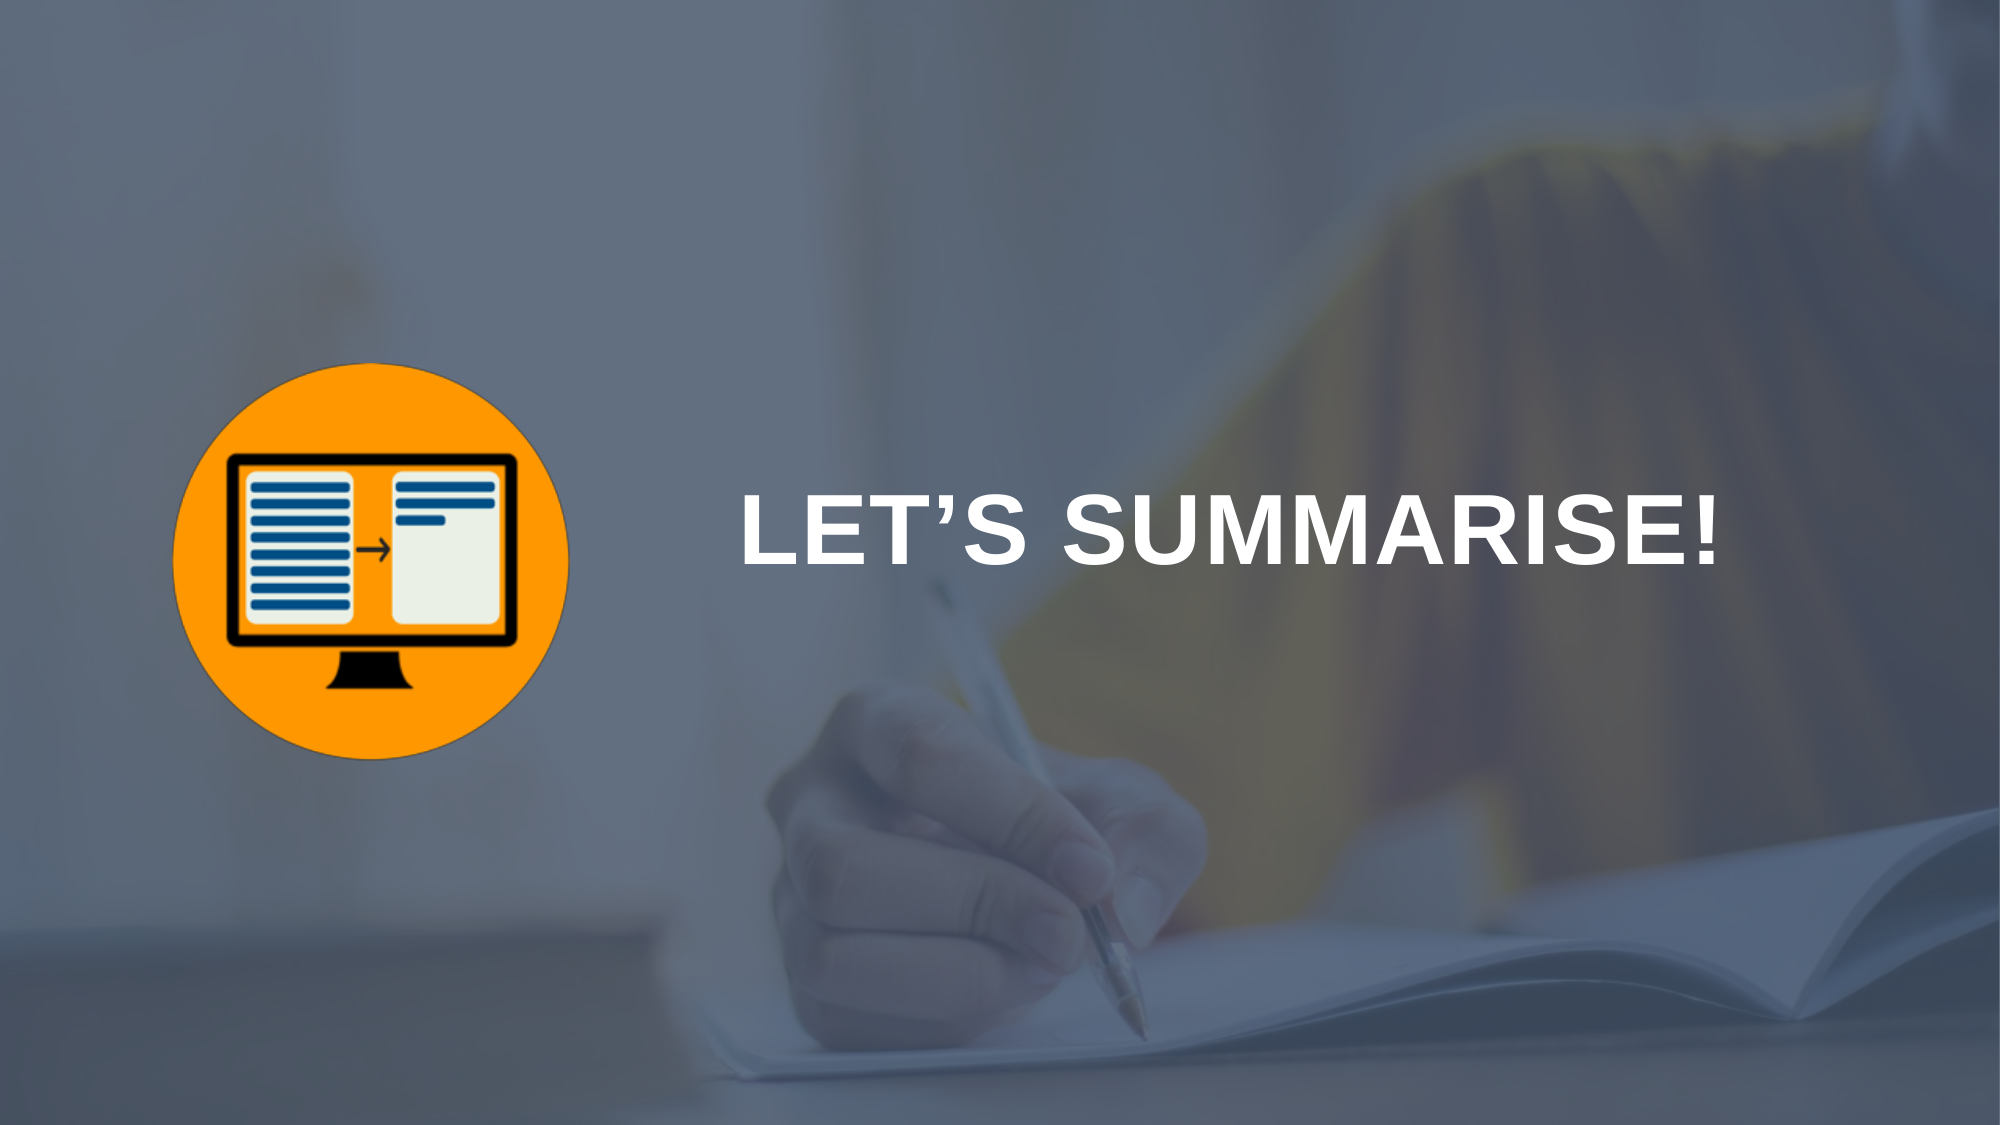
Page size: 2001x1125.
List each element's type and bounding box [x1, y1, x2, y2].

picture [171, 362, 570, 761]
text_box [0, 0, 2000, 1125]
